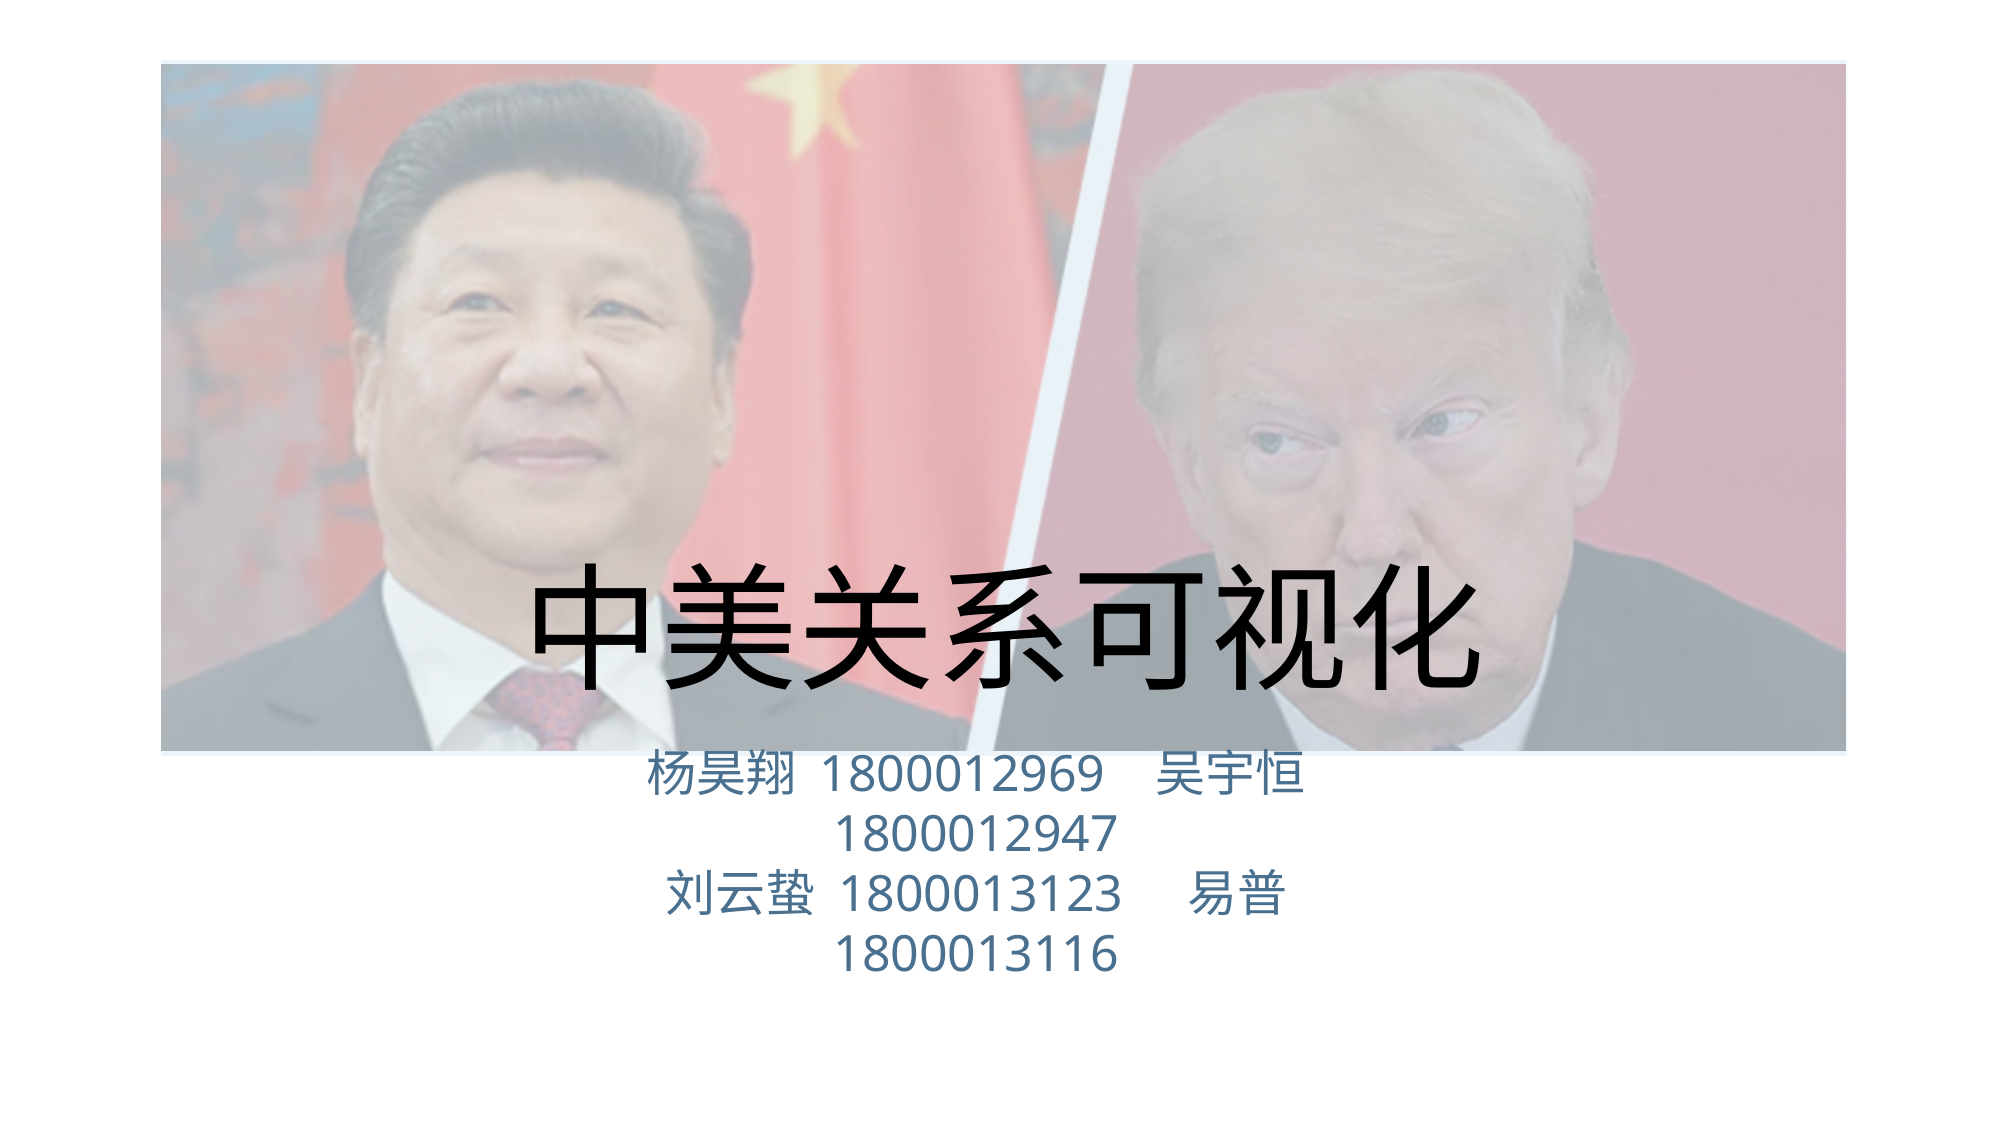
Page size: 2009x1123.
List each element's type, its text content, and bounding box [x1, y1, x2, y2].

text_box [160, 59, 1848, 757]
text_box 杨昊翔 1800012969 吴宇恒 1800012947 刘云蛰 1800013123 易普 1800013116 [508, 751, 1445, 1004]
picture [161, 64, 1846, 751]
